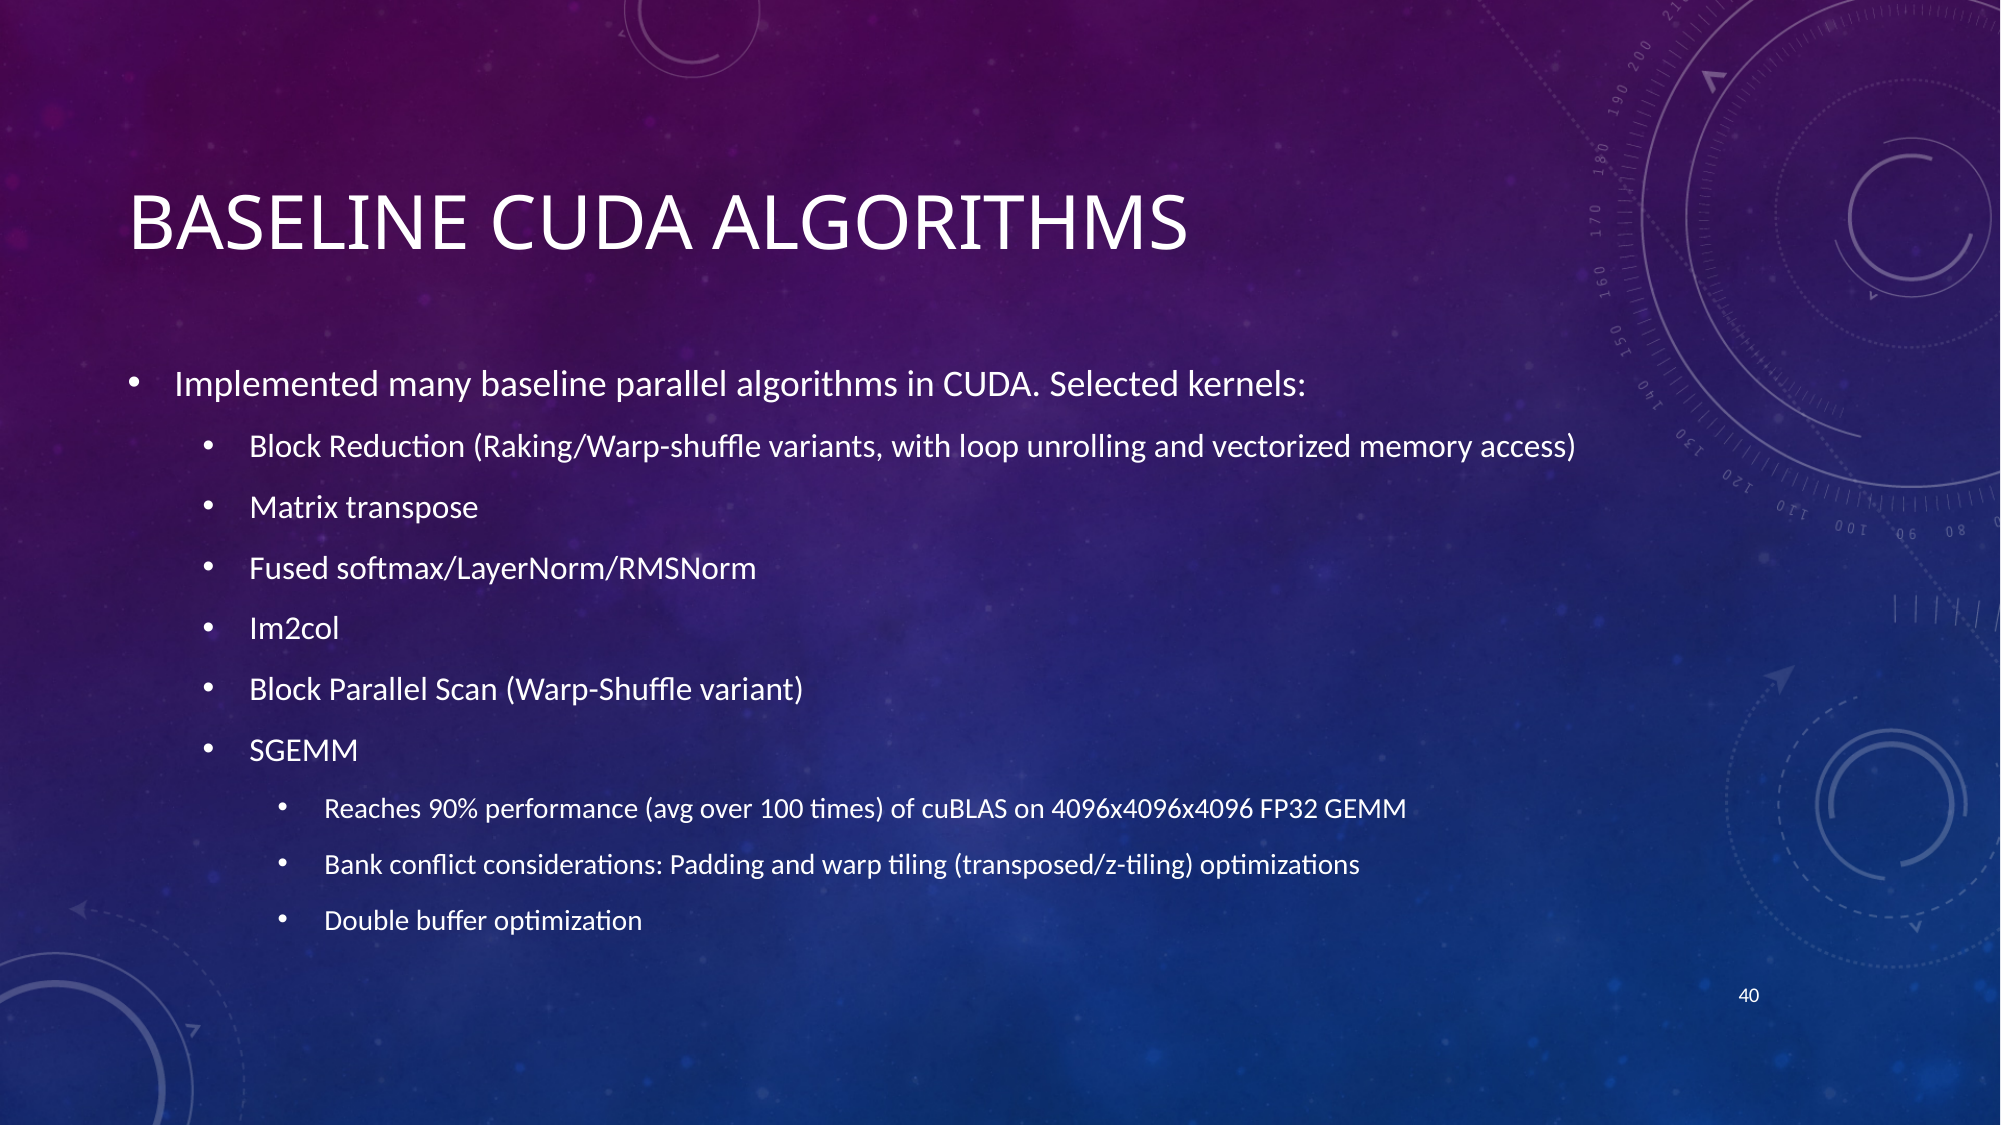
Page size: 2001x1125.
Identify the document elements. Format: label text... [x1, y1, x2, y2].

title Baseline CUDA Algorithms [112, 99, 1775, 339]
picture [0, 0, 2001, 1125]
list Implemented many baseline parallel algorithms in CUDA. Selected kernels: Block Reduction (Raking/Warp-shuffle variants, with loop unrolling and vectorized memory access) Matrix transpose Fused softmax/LayerNorm/RMSNorm Im2col Block Parallel Scan (Warp-Shuffle variant) SGEMM Reaches 90% performance (avg over 100 times) of cuBLAS on 4096x4096x4096 FP32 GEMM Bank conflict considerations: Padding and warp tiling (transposed/z-tiling) optimizations Double buffer optimization [112, 351, 1775, 950]
slide_number 40 [1684, 963, 1775, 1025]
